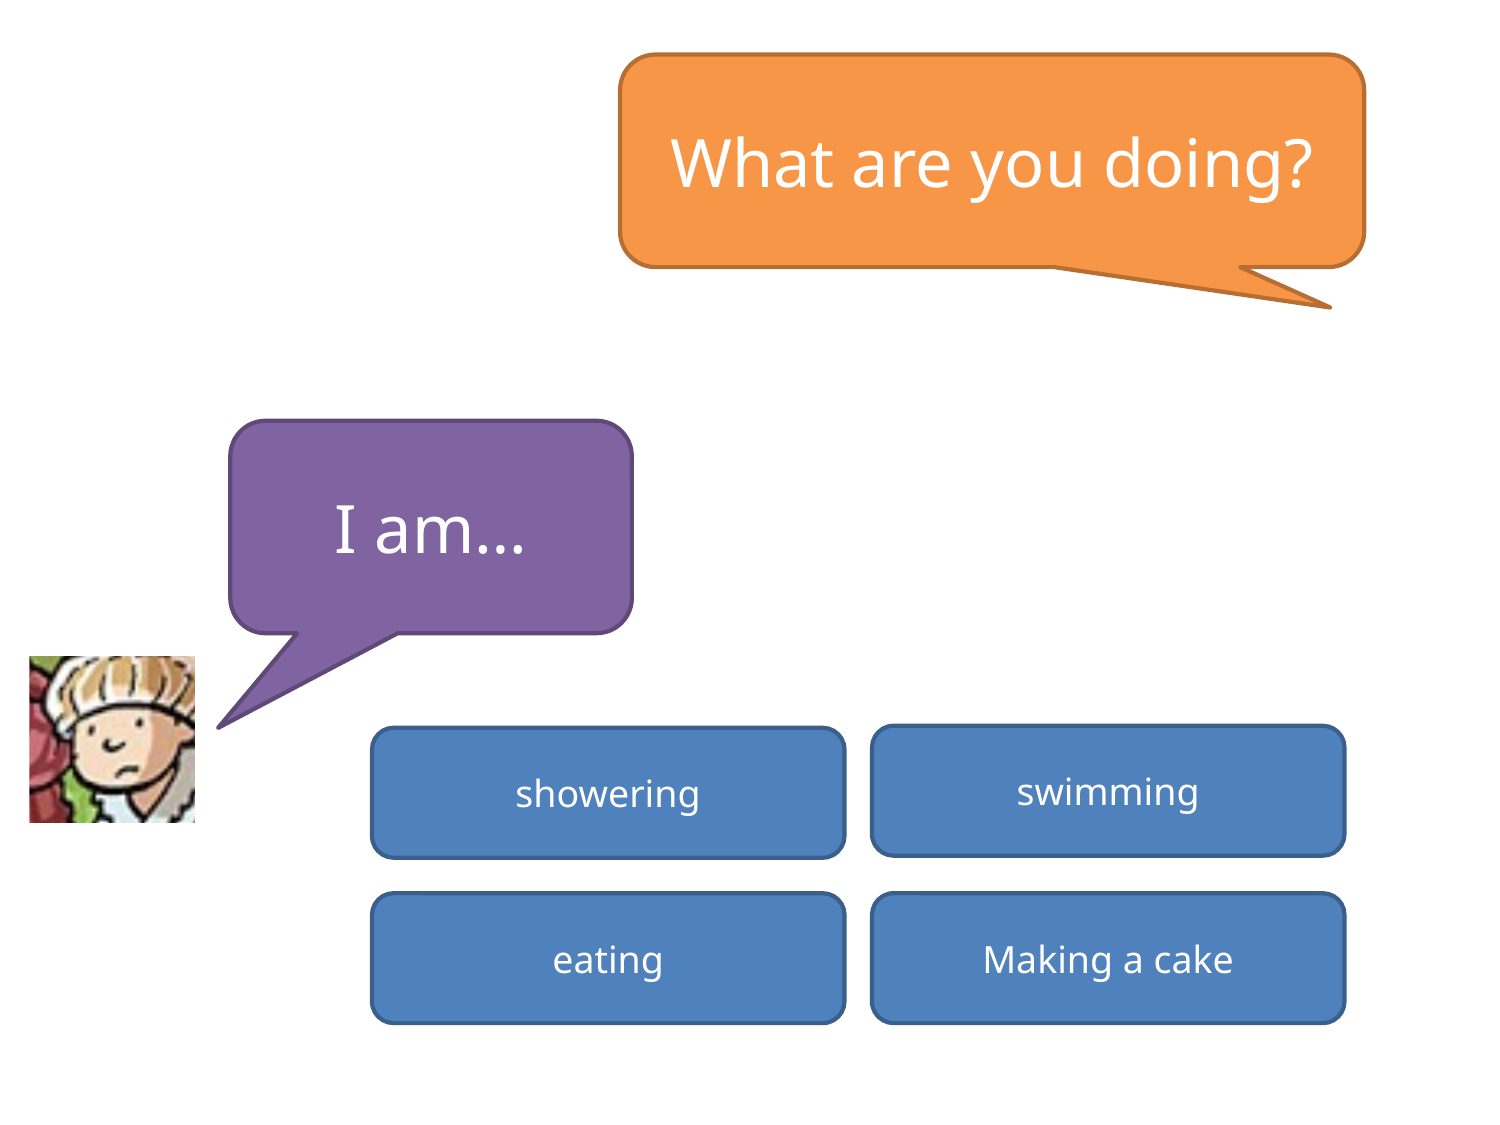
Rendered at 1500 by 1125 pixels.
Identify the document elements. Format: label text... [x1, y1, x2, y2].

text_box Making a cake [869, 891, 1347, 1026]
text_box What are you doing? [617, 52, 1367, 310]
picture [29, 656, 195, 823]
text_box I am… [216, 418, 634, 730]
text_box showering [369, 725, 847, 860]
text_box swimming [869, 723, 1347, 858]
text_box eating [369, 891, 847, 1026]
